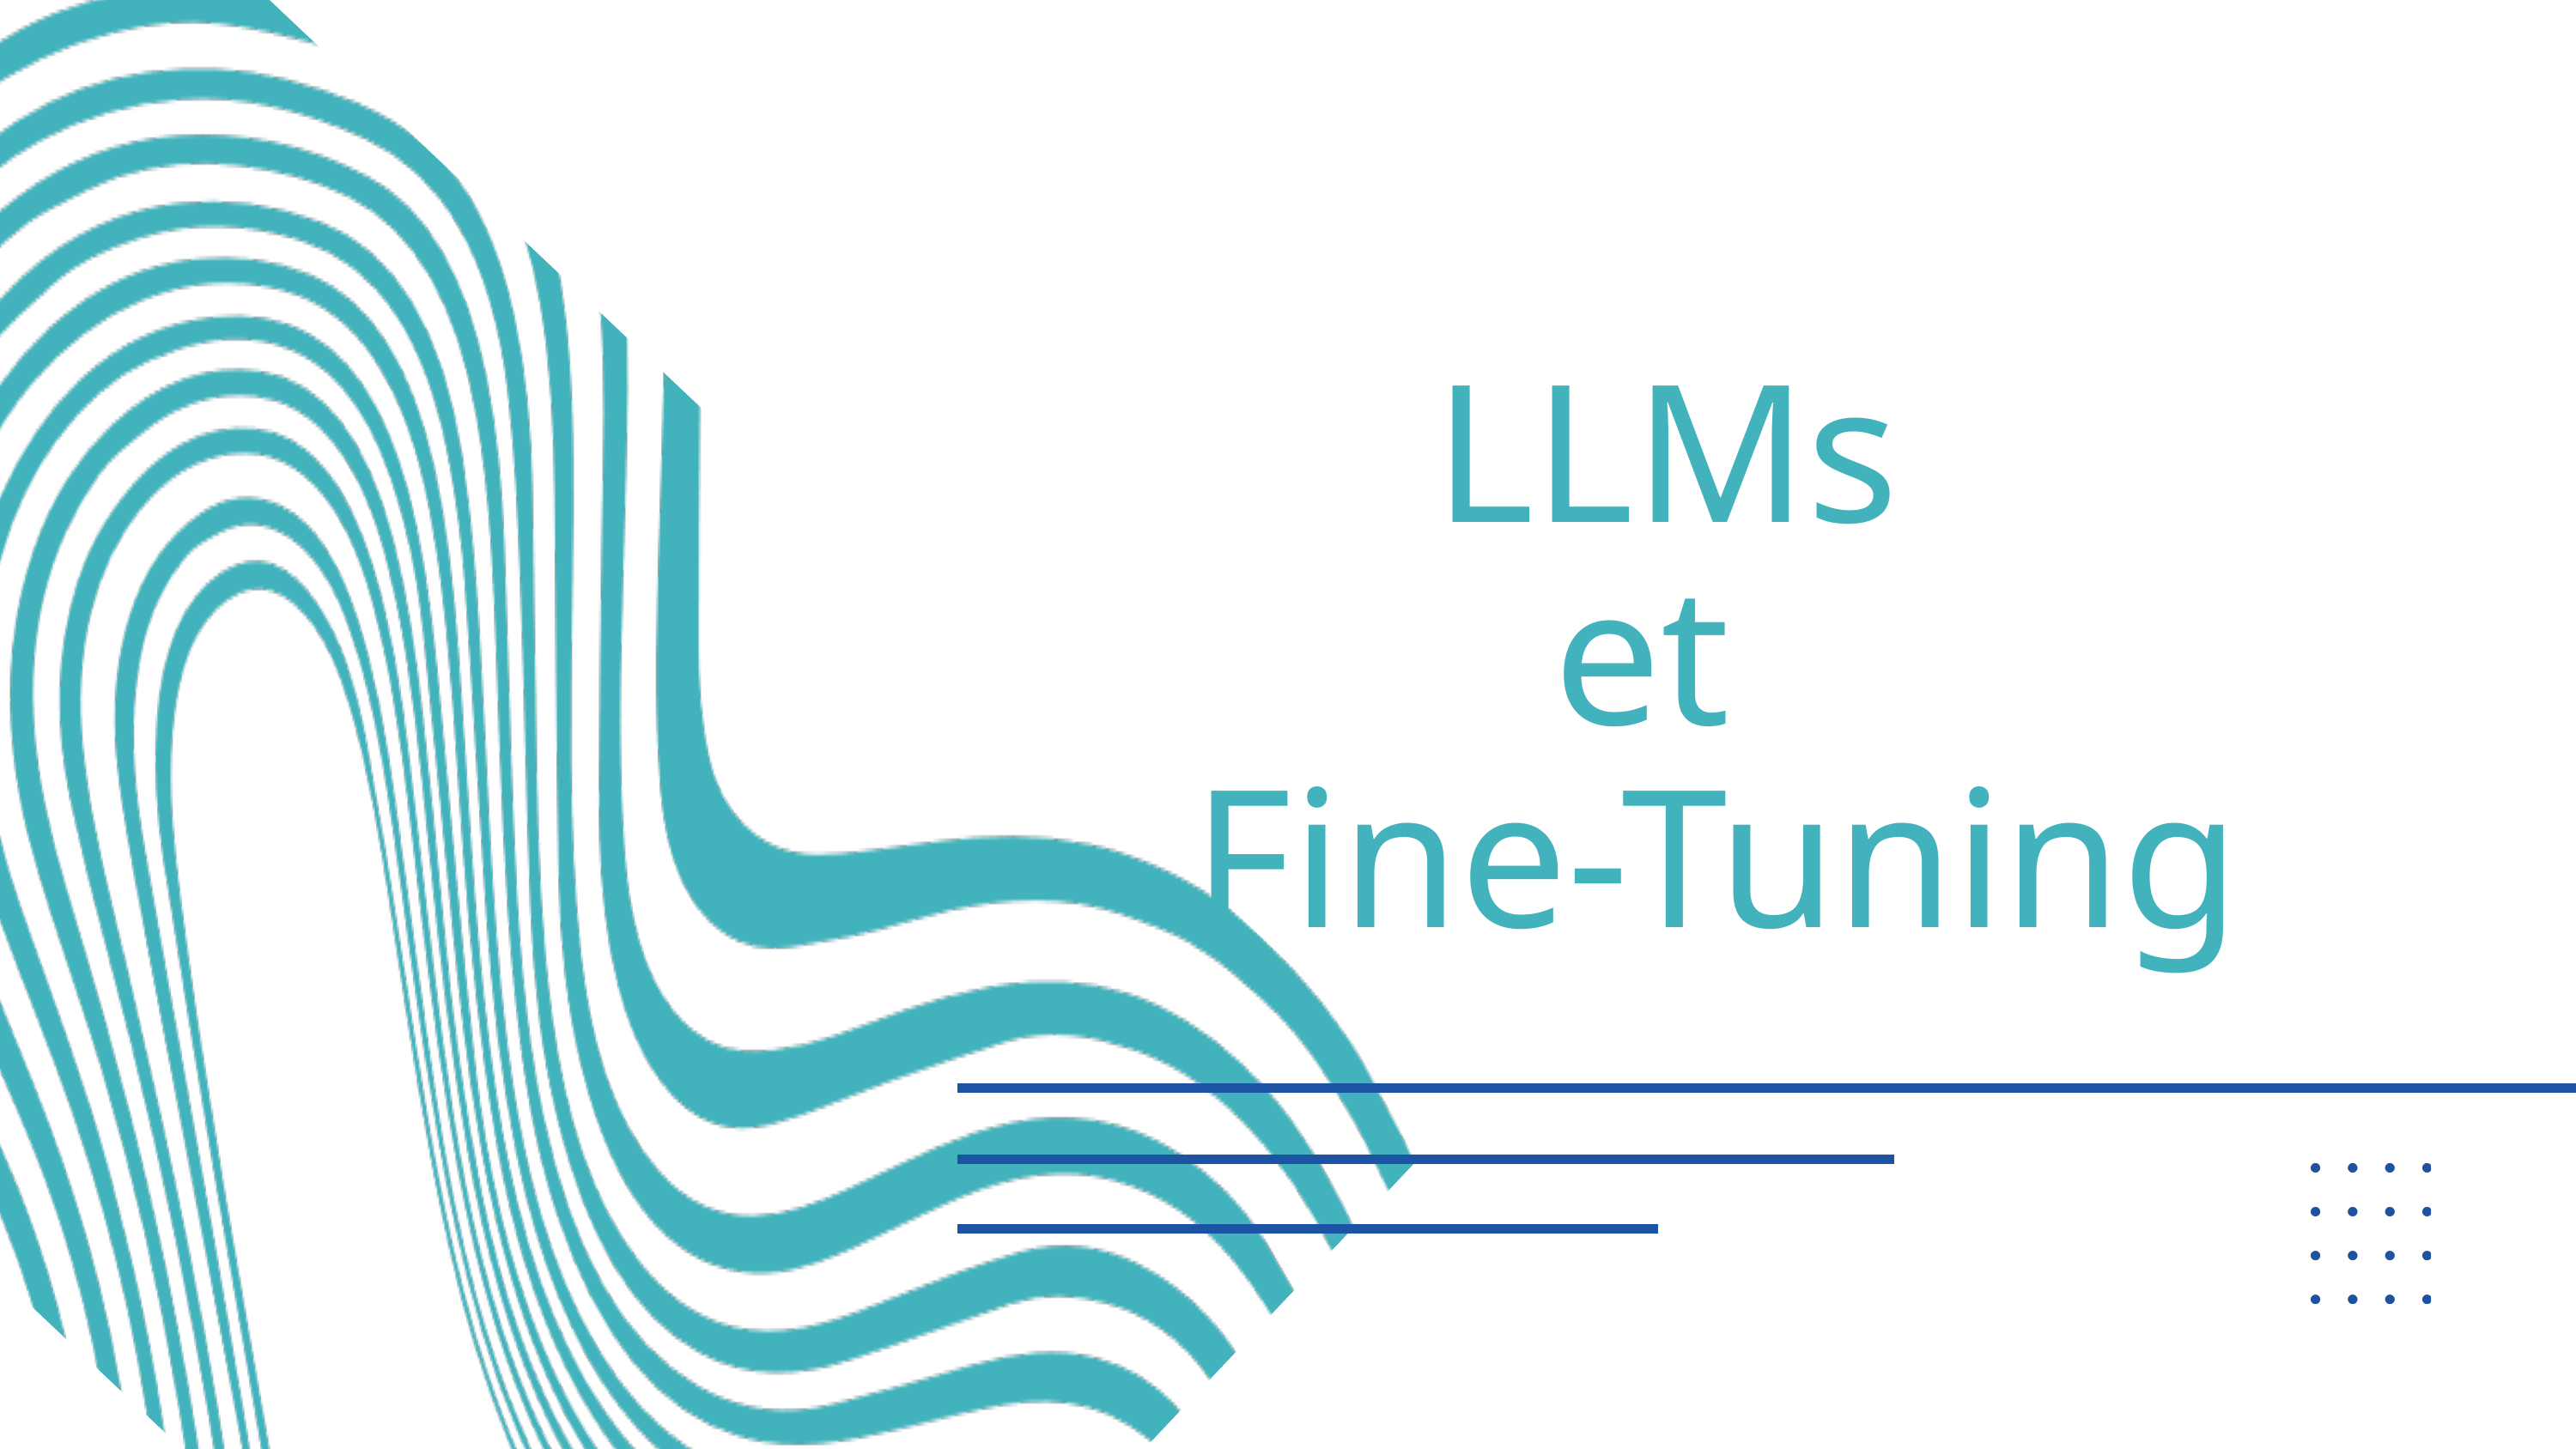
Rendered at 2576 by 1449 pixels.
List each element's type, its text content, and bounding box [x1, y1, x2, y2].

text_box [952, 1154, 1899, 1164]
text_box [0, 0, 1455, 1449]
text_box [2311, 1163, 2432, 1304]
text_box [952, 1082, 2576, 1093]
text_box LLMs et Fine-Tuning [969, 358, 2316, 967]
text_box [952, 1223, 1663, 1234]
